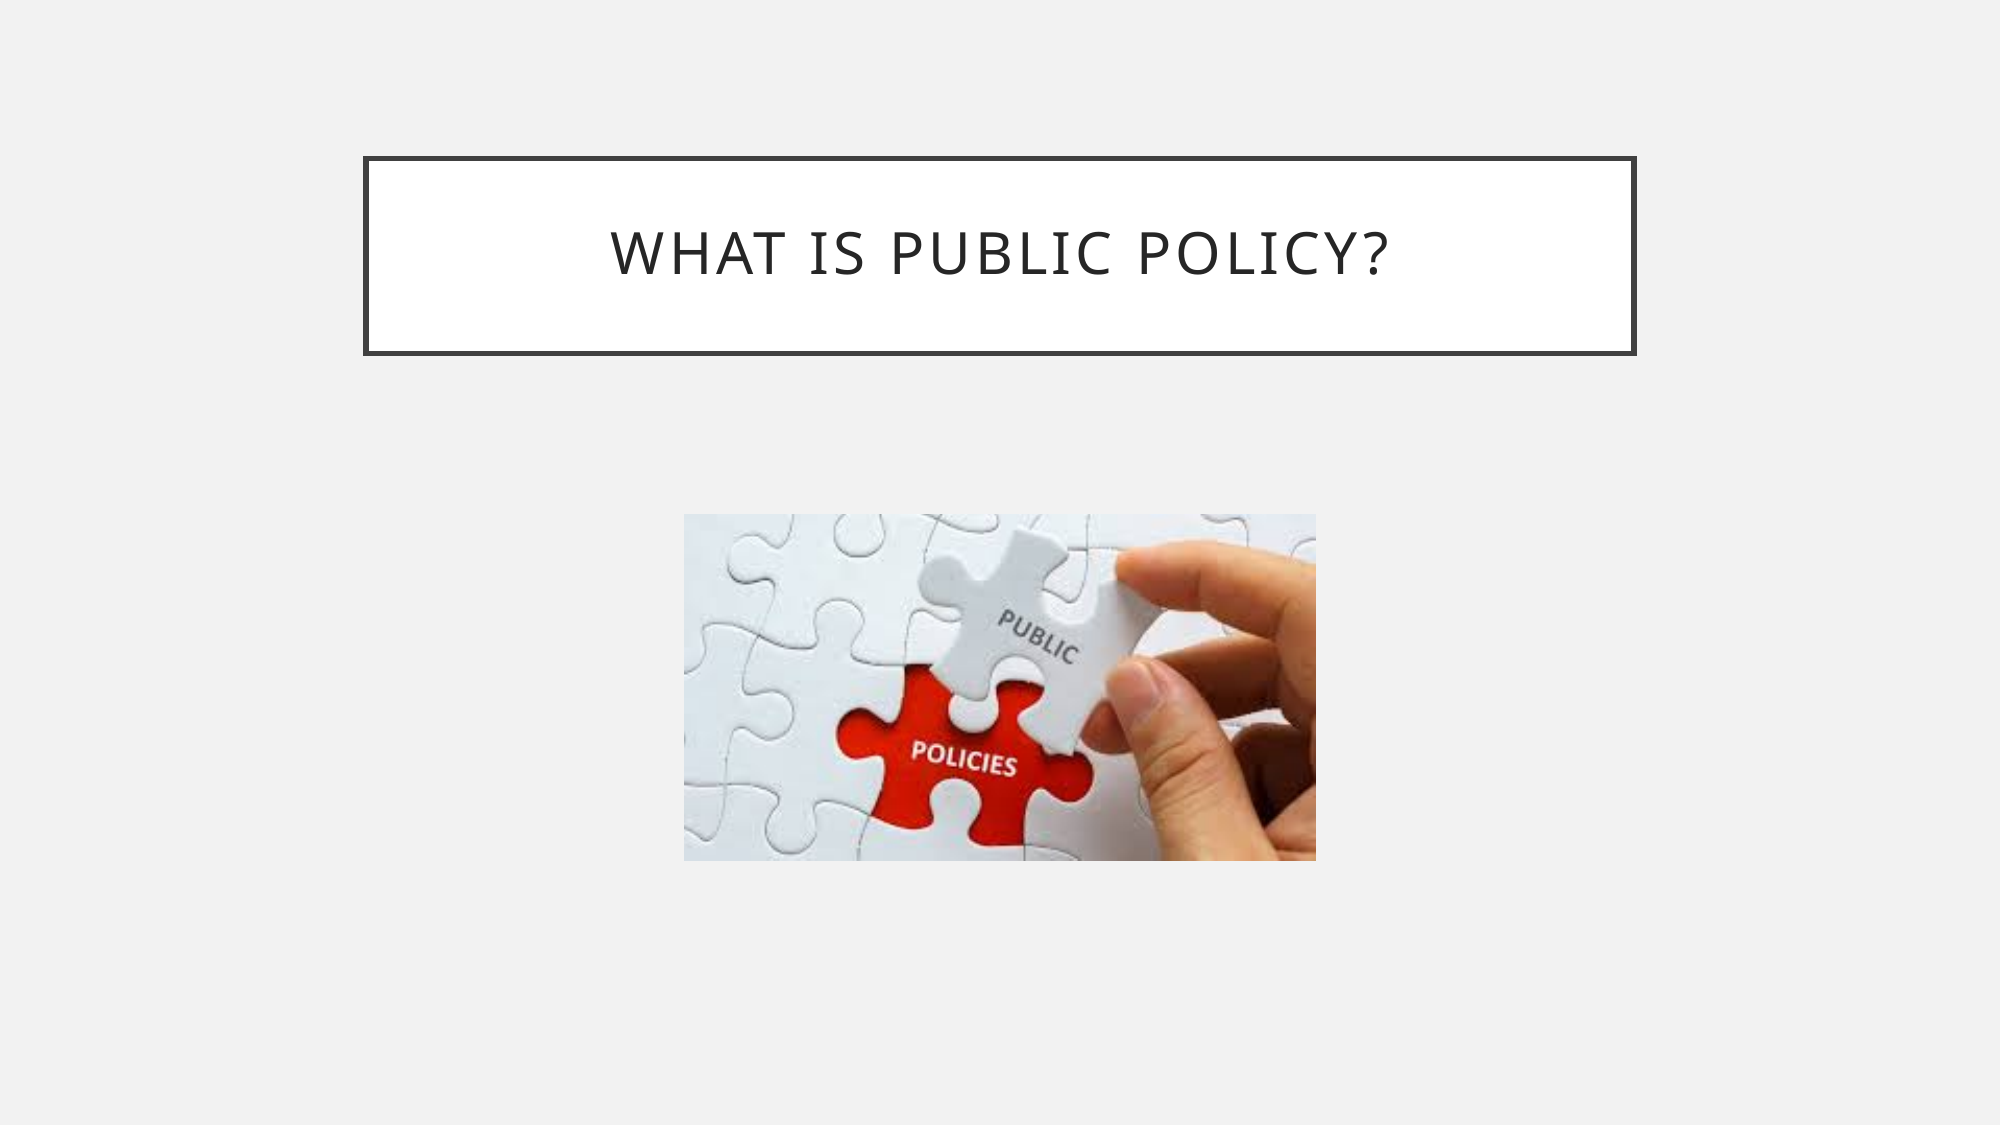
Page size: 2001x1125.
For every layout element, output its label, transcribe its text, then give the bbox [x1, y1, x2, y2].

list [684, 514, 1316, 861]
title What Is Public policy? [363, 156, 1637, 356]
